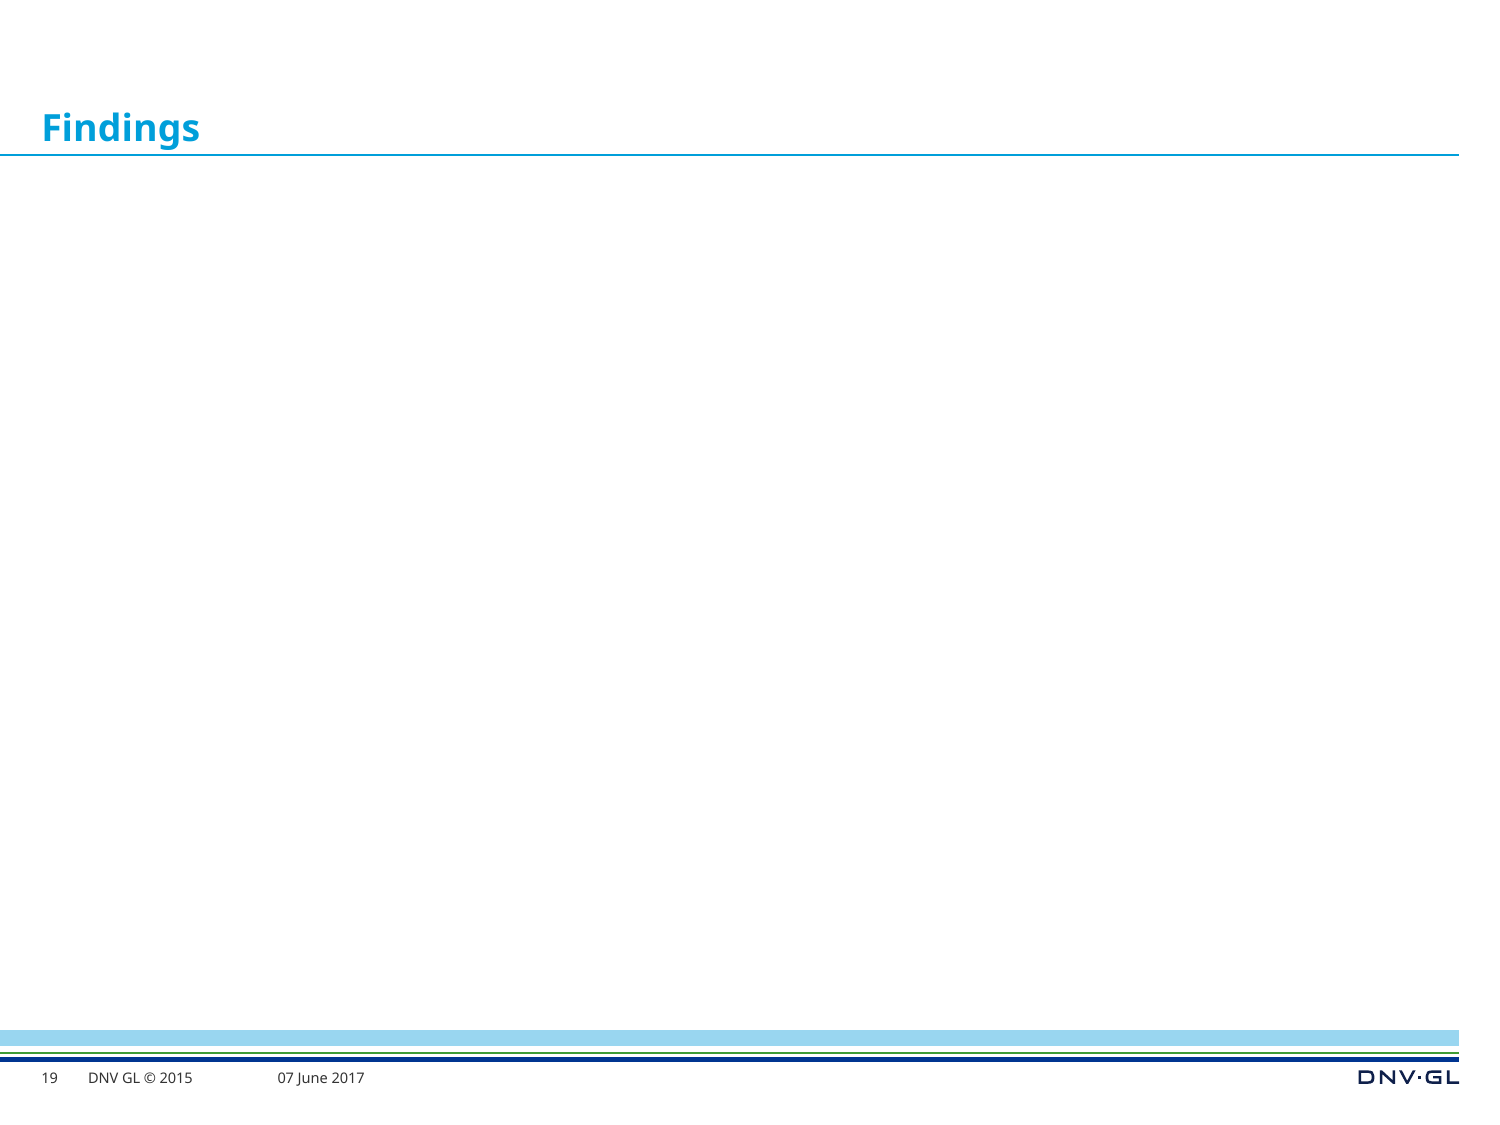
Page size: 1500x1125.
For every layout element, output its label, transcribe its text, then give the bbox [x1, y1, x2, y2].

slide_number 19 [41, 1069, 81, 1099]
title Findings [41, 39, 1459, 150]
